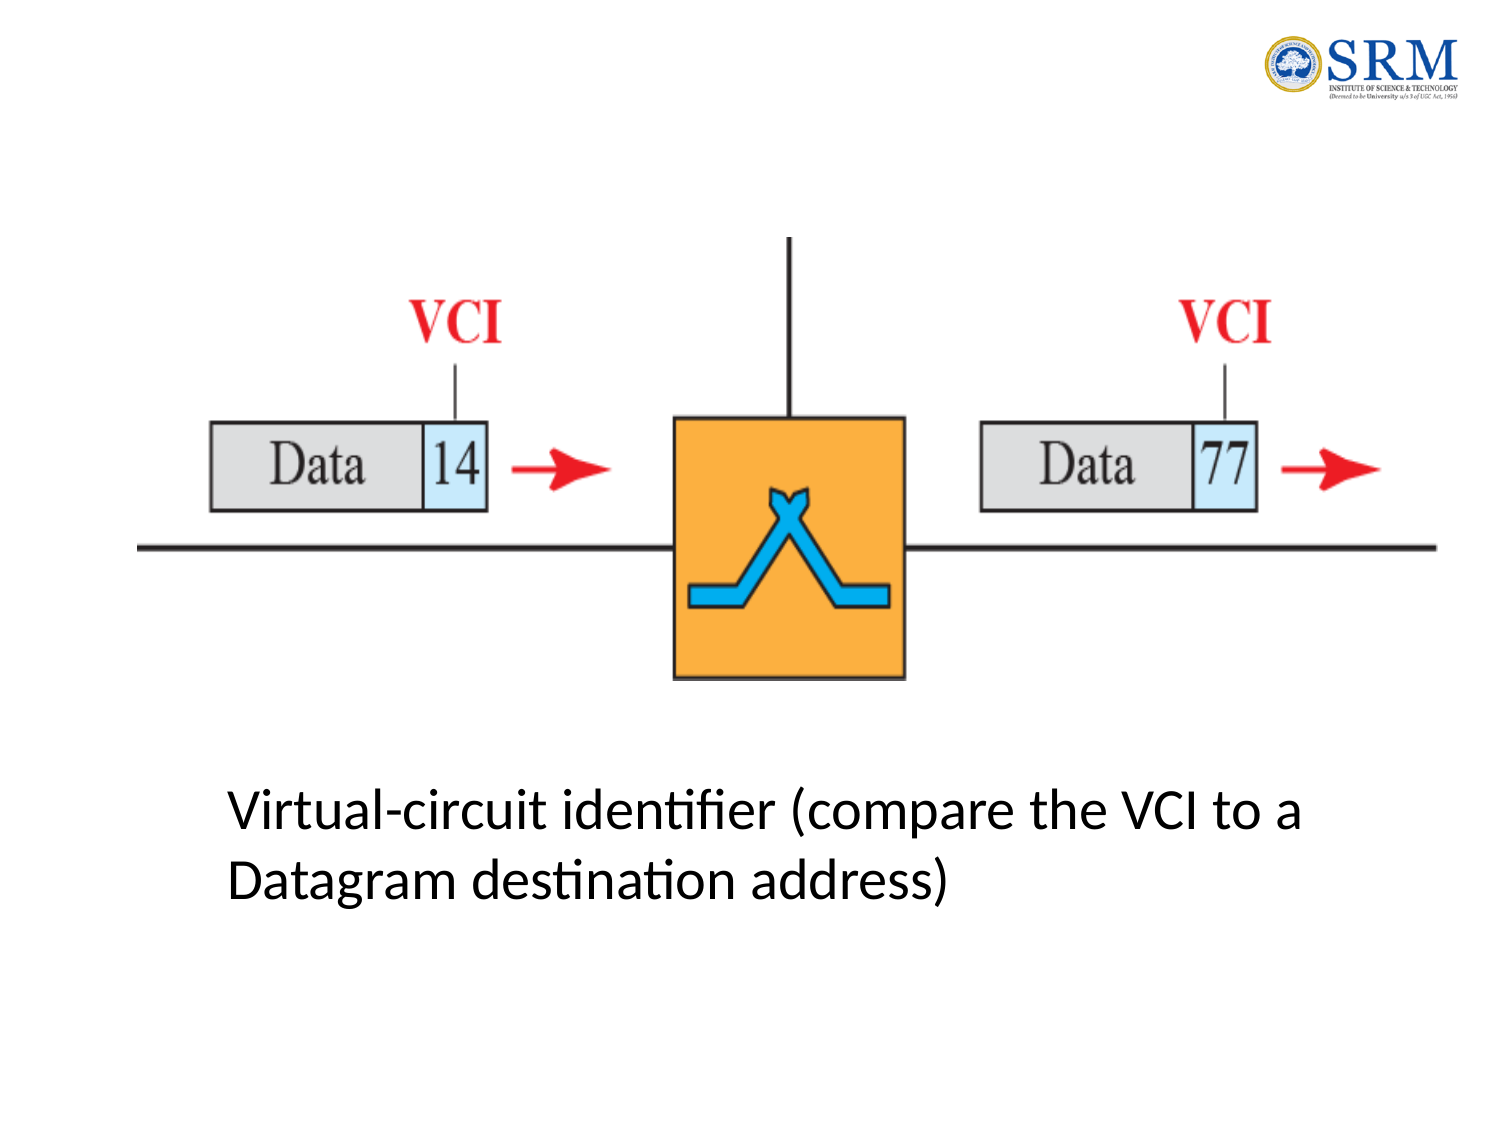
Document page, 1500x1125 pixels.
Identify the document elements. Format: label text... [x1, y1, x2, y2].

picture [137, 237, 1438, 682]
picture [1262, 24, 1463, 108]
text_box Virtual-circuit identifier (compare the VCI to a Datagram destination address) [212, 762, 1463, 920]
